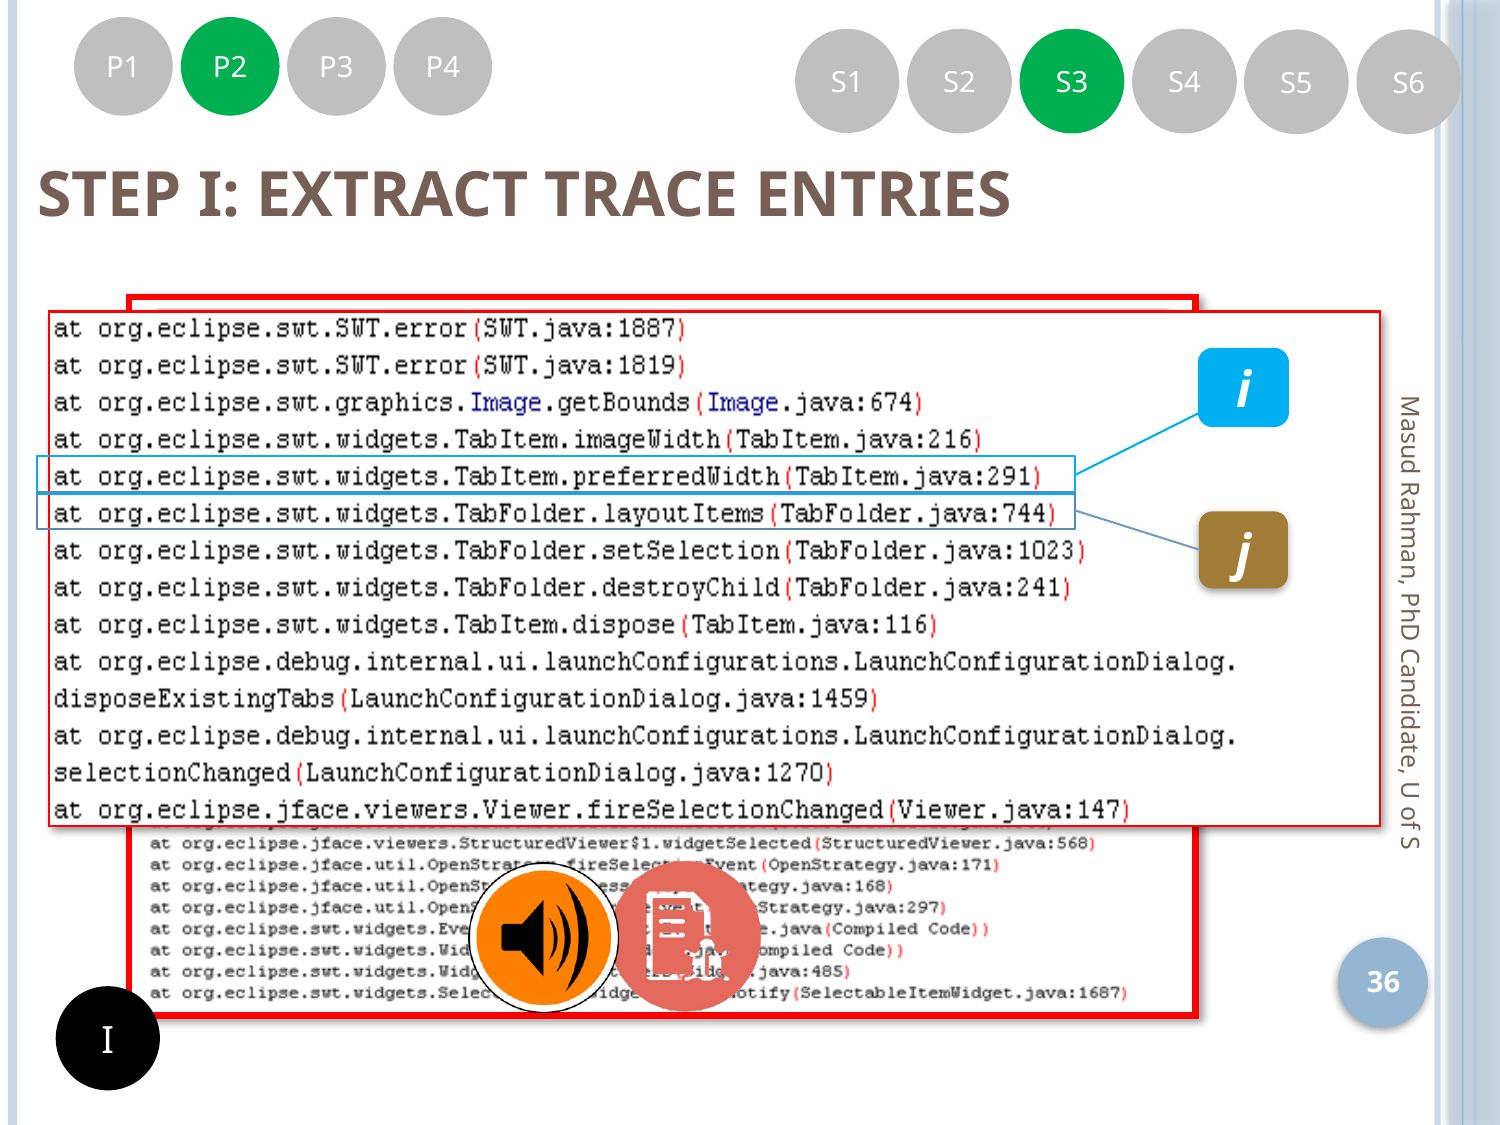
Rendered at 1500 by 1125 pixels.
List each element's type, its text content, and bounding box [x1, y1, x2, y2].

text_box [1074, 411, 1201, 476]
text_box [35, 454, 43, 490]
text_box P3 [287, 16, 386, 116]
text_box S3 [1019, 28, 1125, 134]
footer Masud Rahman, PhD Candidate, U of S [1379, 380, 1440, 906]
text_box P1 [74, 16, 173, 116]
picture [1238, 380, 1249, 406]
text_box S4 [1132, 28, 1237, 134]
text_box S1 [795, 28, 900, 134]
text_box S6 [1356, 29, 1462, 135]
text_box I [55, 986, 160, 1091]
text_box S2 [907, 28, 1012, 134]
text_box [35, 490, 43, 531]
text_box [1074, 509, 1201, 551]
picture [49, 299, 1380, 1013]
title Step I: Extract Trace Entries [22, 49, 1430, 237]
text_box P4 [393, 16, 493, 116]
text_box P2 [180, 16, 280, 116]
picture [49, 458, 1073, 492]
text_box S5 [1244, 29, 1349, 135]
slide_number 36 [1333, 940, 1434, 1027]
